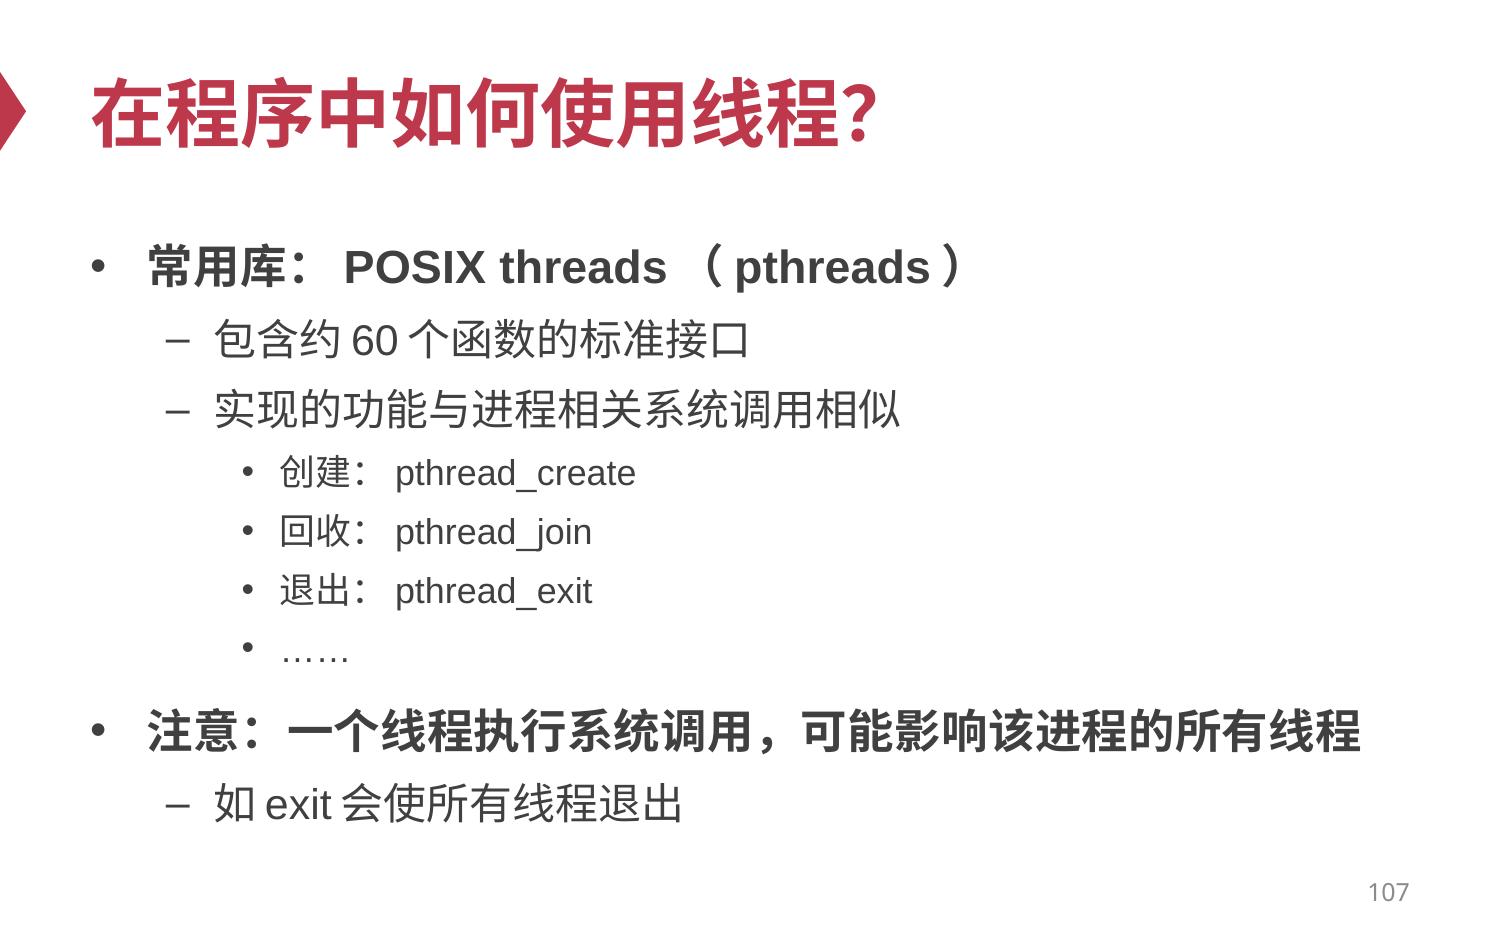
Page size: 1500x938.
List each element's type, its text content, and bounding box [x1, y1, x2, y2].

title 在程序中如何使用线程？ [75, 37, 1425, 186]
slide_number 107 [1074, 868, 1425, 919]
list 常用库：POSIX threads（pthreads） 包含约60个函数的标准接口 实现的功能与进程相关系统调用相似 创建：pthread_create 回收：pthread_join 退出：pthread_exit …… 注意：一个线程执行系统调用，可能影响该进程的所有线程 如exit会使所有线程退出 [75, 218, 1425, 838]
